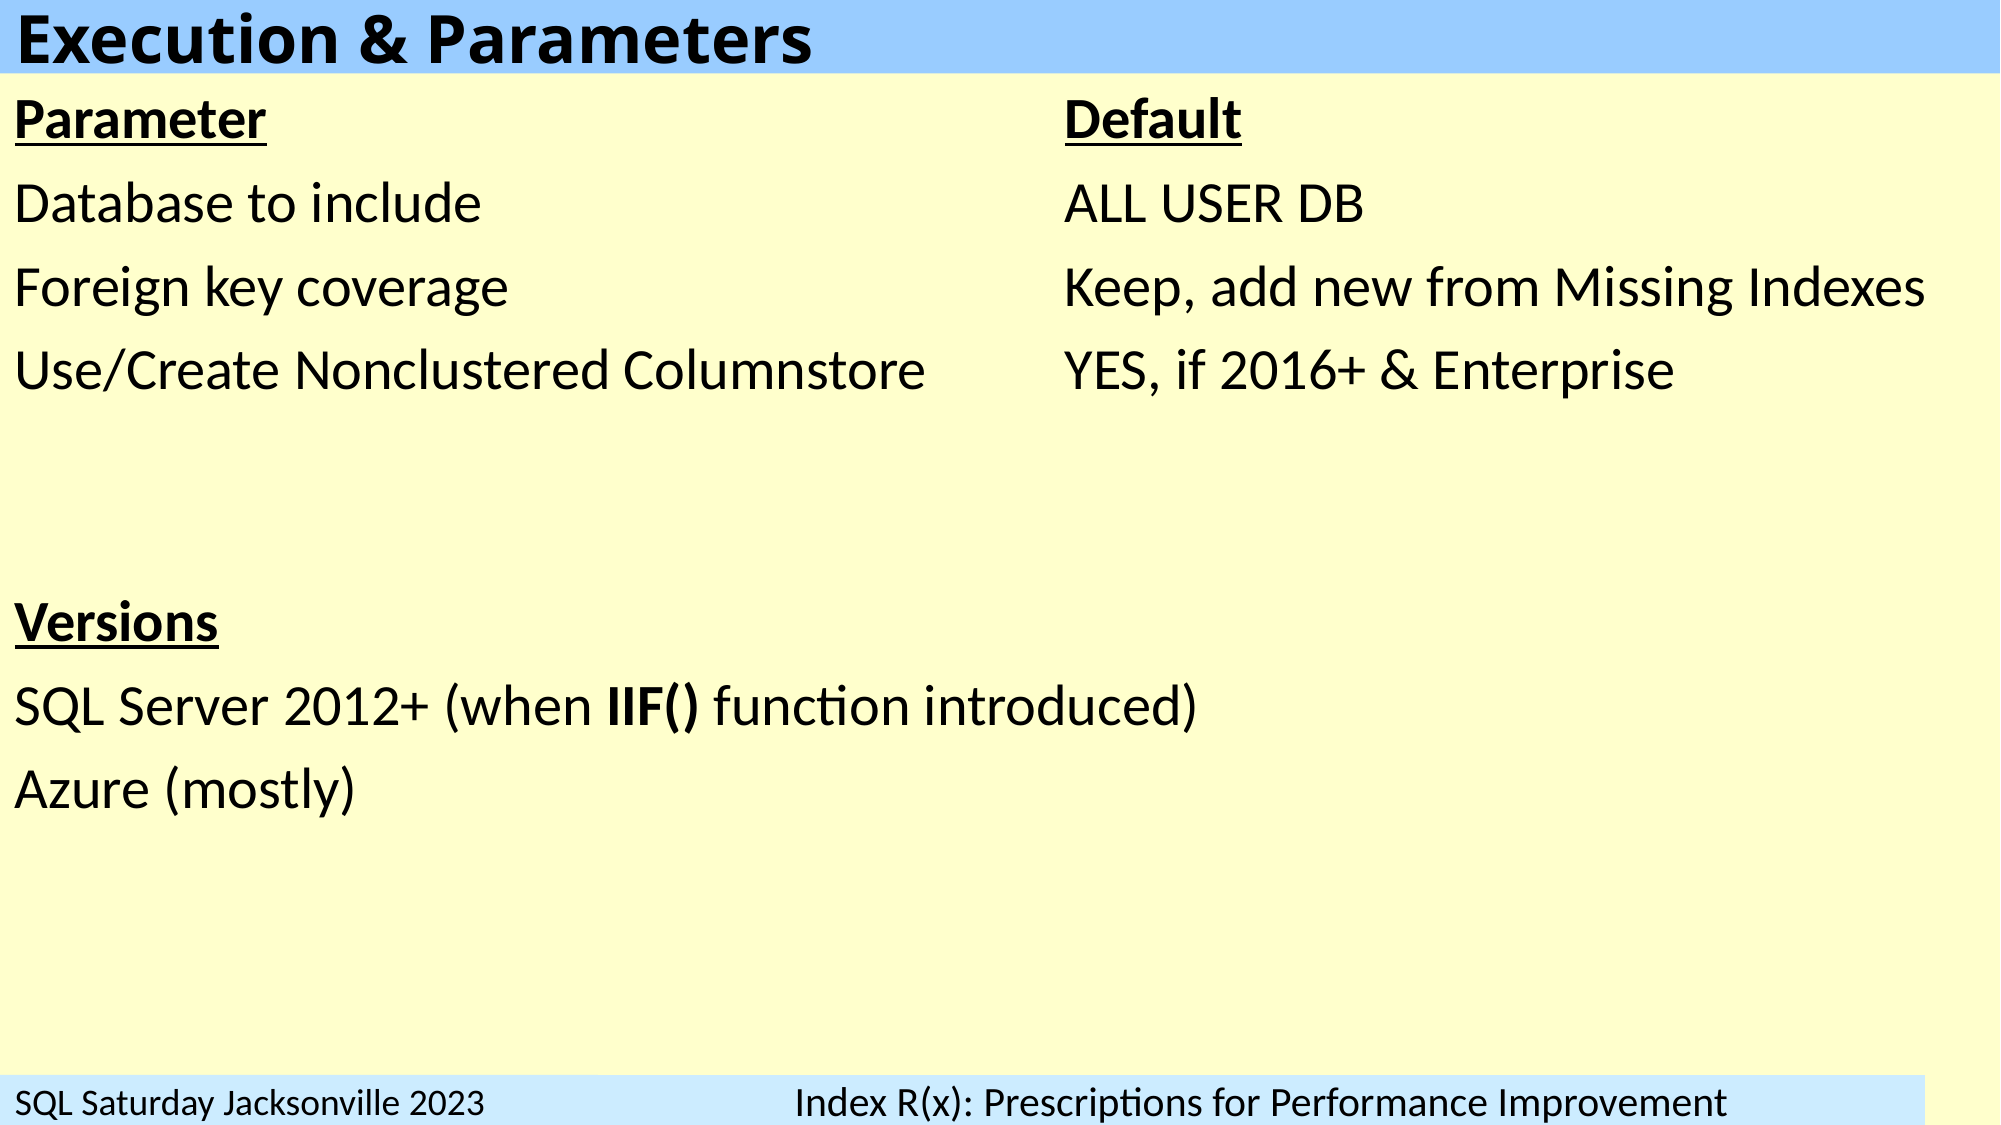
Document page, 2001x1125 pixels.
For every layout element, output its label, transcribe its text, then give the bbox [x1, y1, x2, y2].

title Execution & Parameters [0, 0, 2000, 73]
list Parameter Default Database to include ALL USER DB Foreign key coverage Keep, add new from Missing Indexes Use/Create Nonclustered Columnstore YES, if 2016+ & Enterprise Versions SQL Server 2012+ (when IIF() function introduced) Azure (mostly) [0, 73, 2000, 1075]
